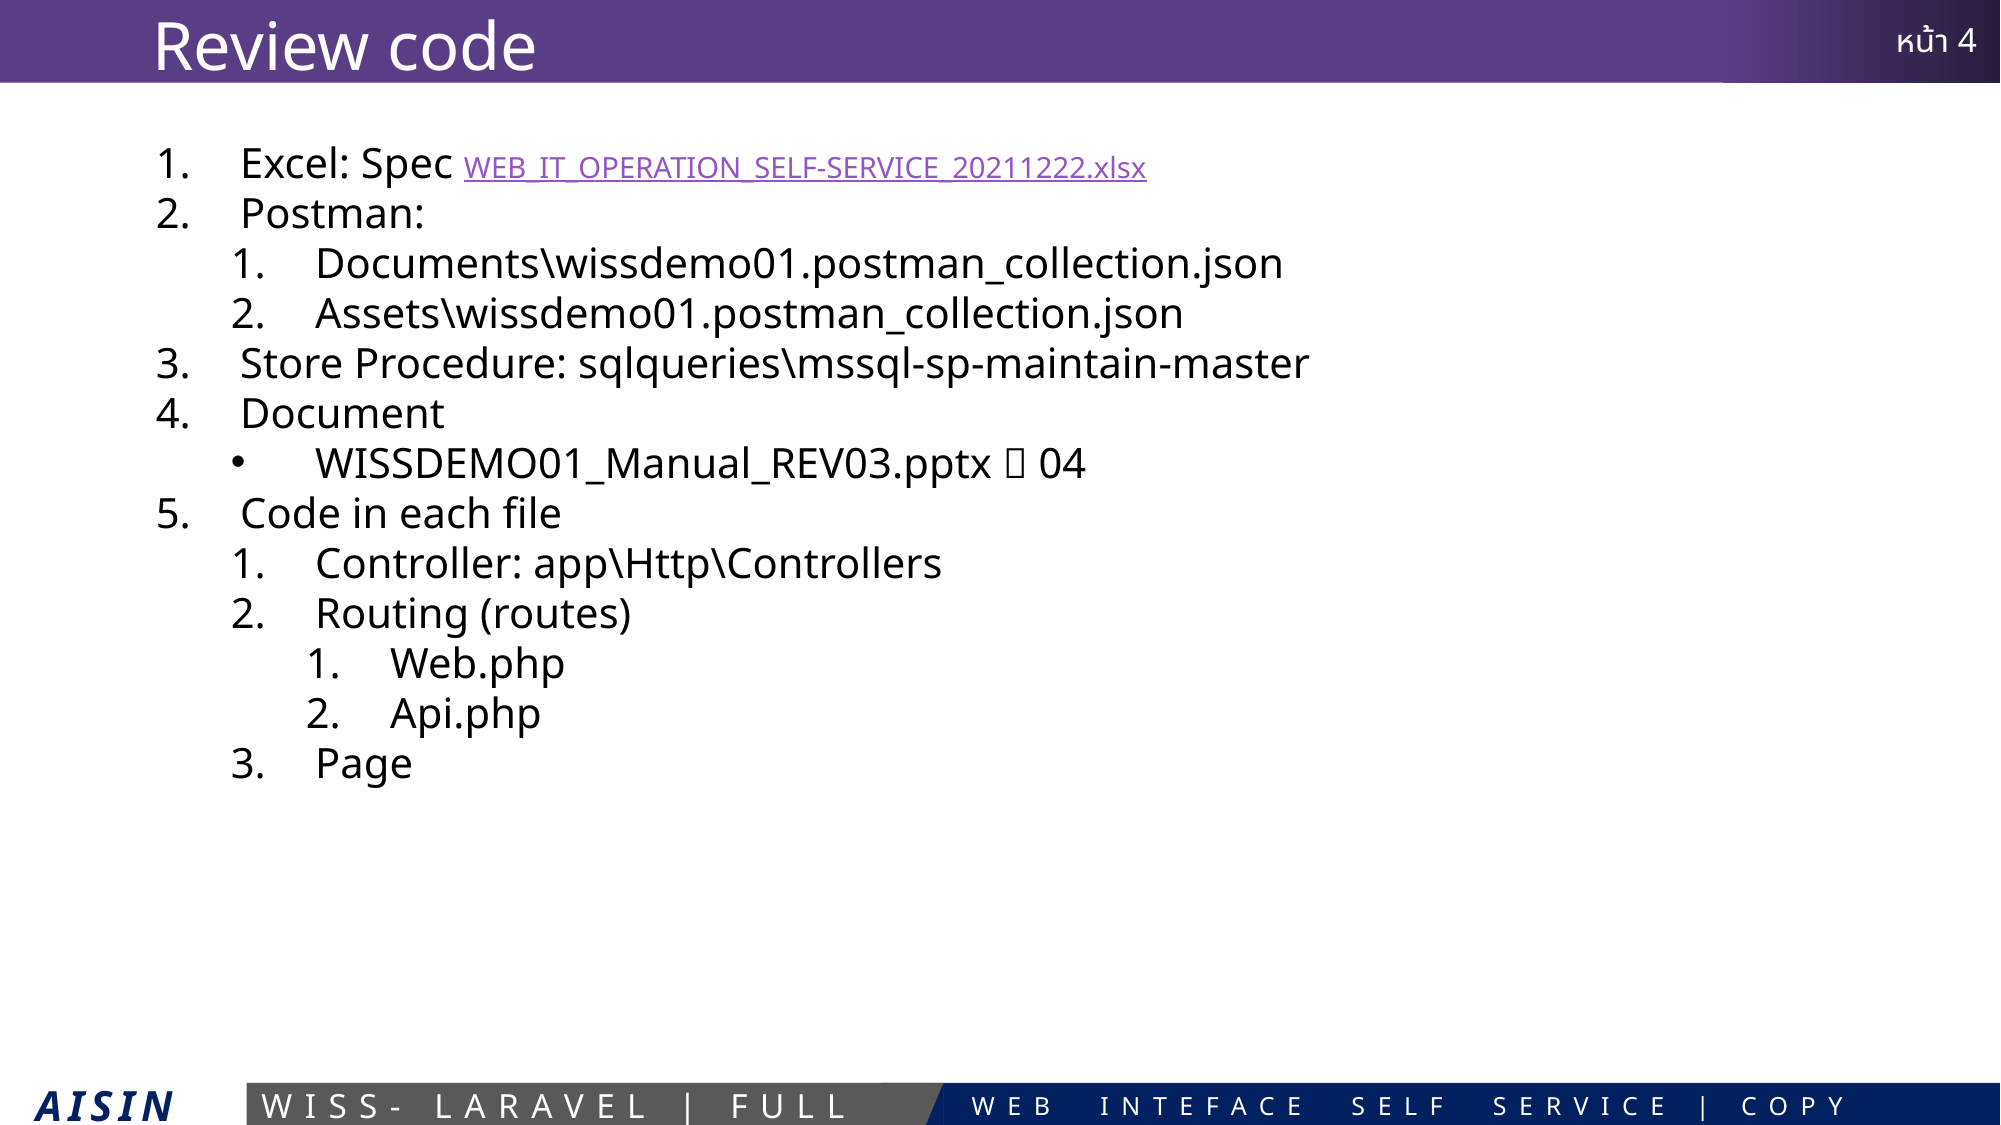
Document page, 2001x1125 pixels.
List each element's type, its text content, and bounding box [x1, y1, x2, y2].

title Review code [137, 0, 1863, 99]
text_box Excel: Spec WEB_IT_OPERATION_SELF-SERVICE_20211222.xlsx Postman: Documents\wissdemo01.postman_collection.json Assets\wissdemo01.postman_collection.json Store Procedure: sqlqueries\mssql-sp-maintain-master Document WISSDEMO01_Manual_REV03.pptx  04 Code in each file Controller: app\Http\Controllers Routing (routes) Web.php Api.php Page [141, 128, 1713, 794]
